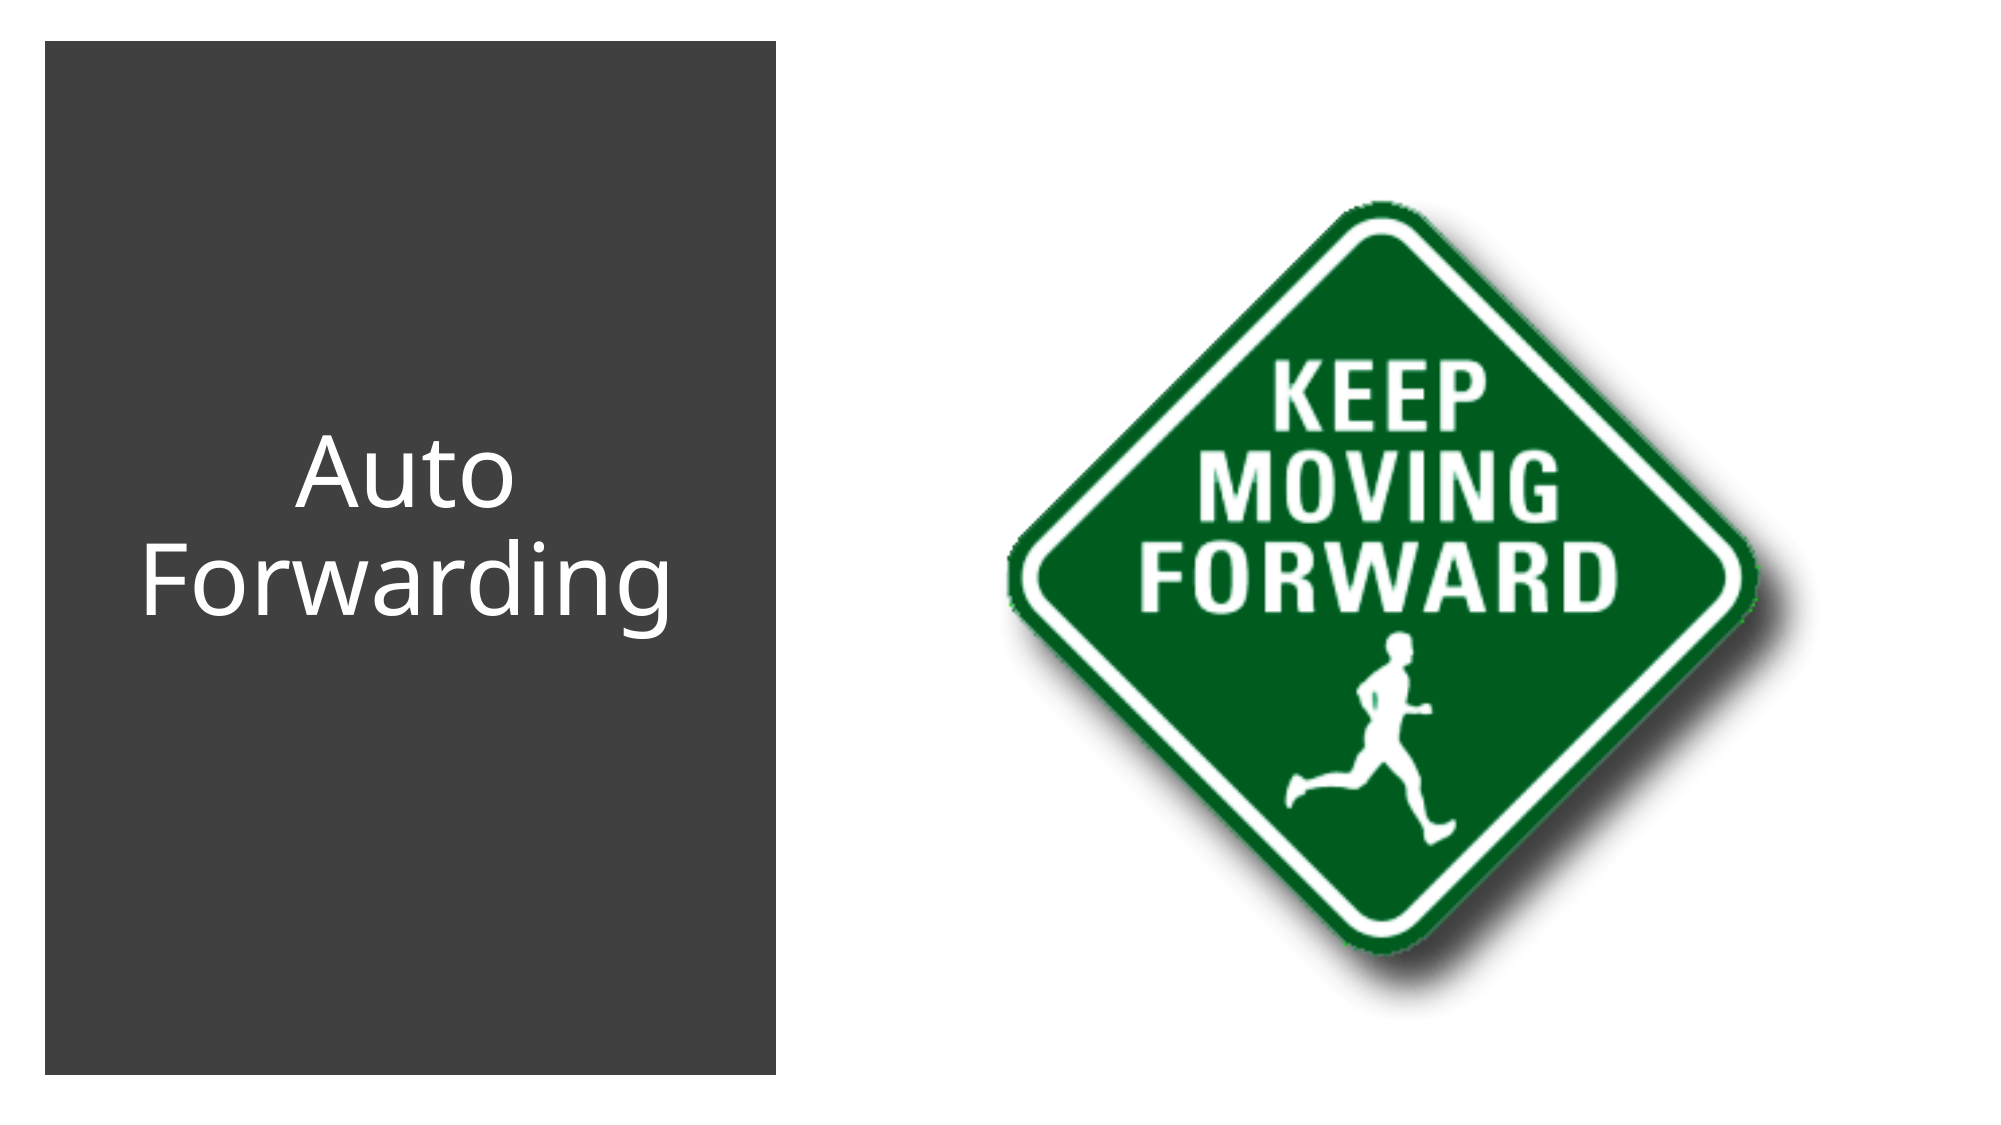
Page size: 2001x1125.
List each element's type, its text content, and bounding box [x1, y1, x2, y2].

title Auto Forwarding [121, 121, 693, 936]
text_box [54, 50, 767, 1066]
picture [873, 80, 1893, 1046]
